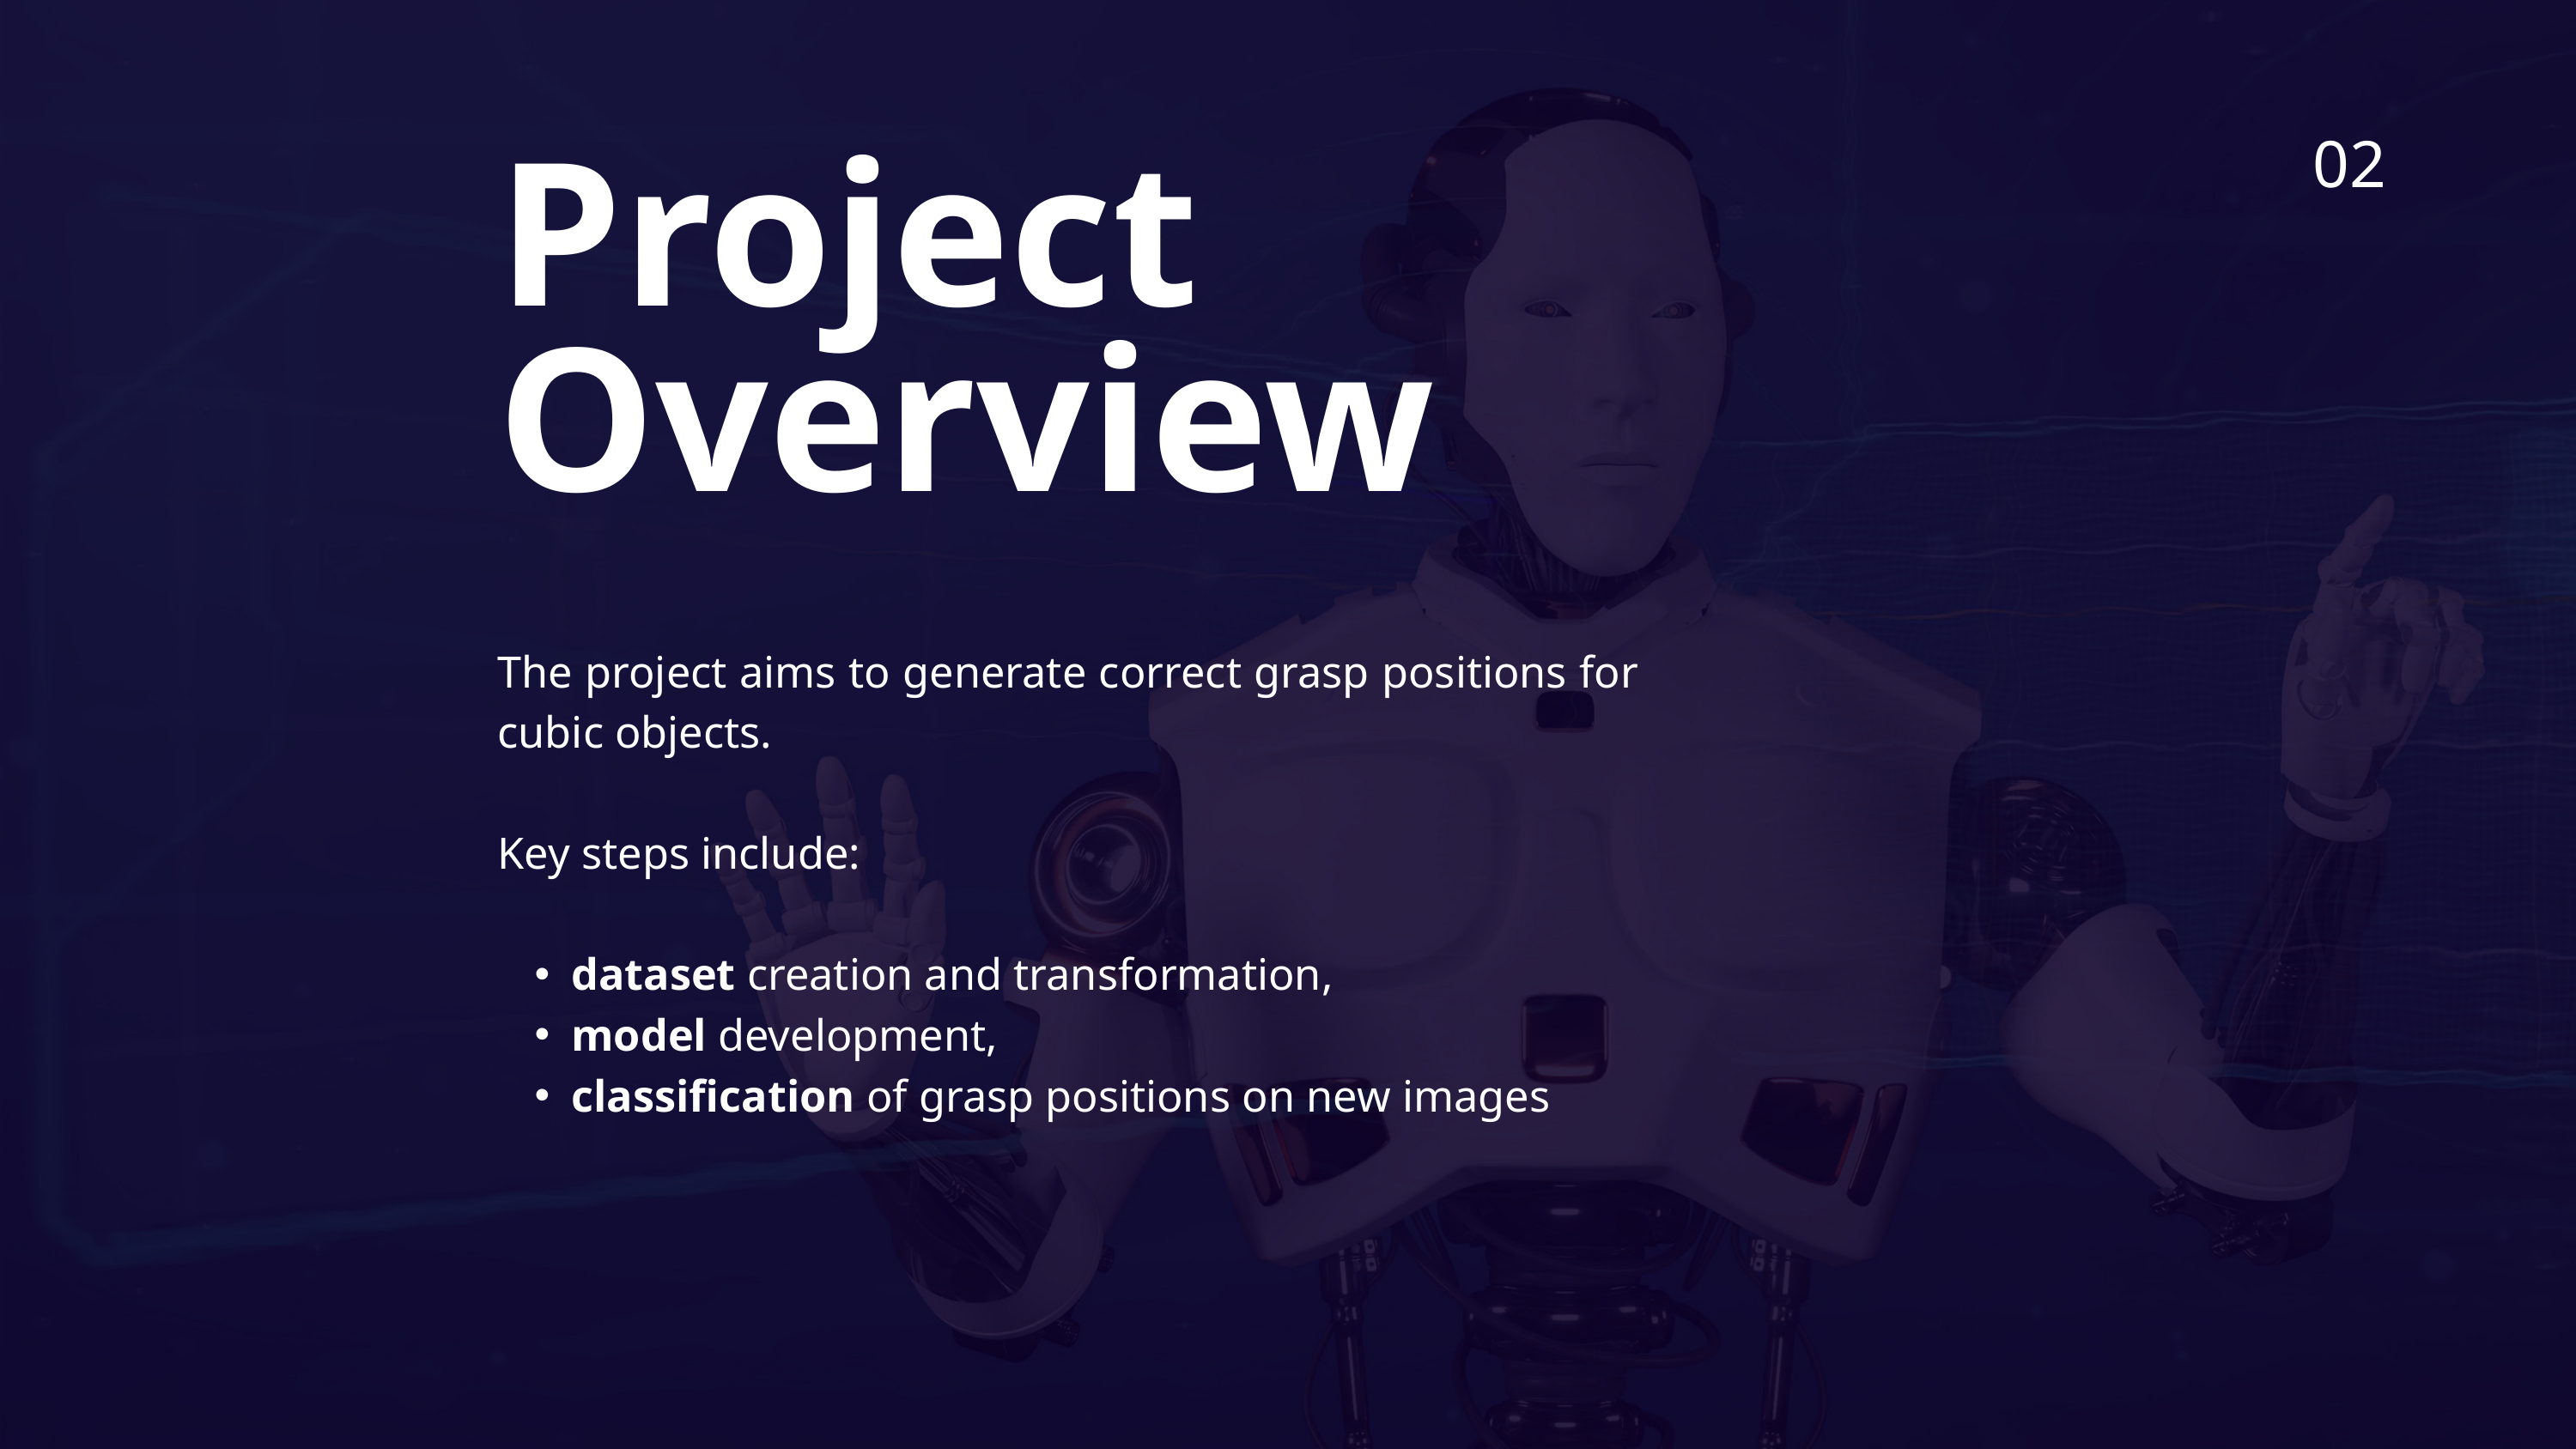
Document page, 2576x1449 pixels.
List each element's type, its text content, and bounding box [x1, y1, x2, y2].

text_box 02 [2312, 111, 2452, 201]
text_box Project Overview [497, 161, 1699, 531]
text_box [0, 0, 2576, 1449]
text_box The project aims to generate correct grasp positions for cubic objects. Key steps include: dataset creation and transformation, model development, classification of grasp positions on new images [497, 635, 1640, 1120]
